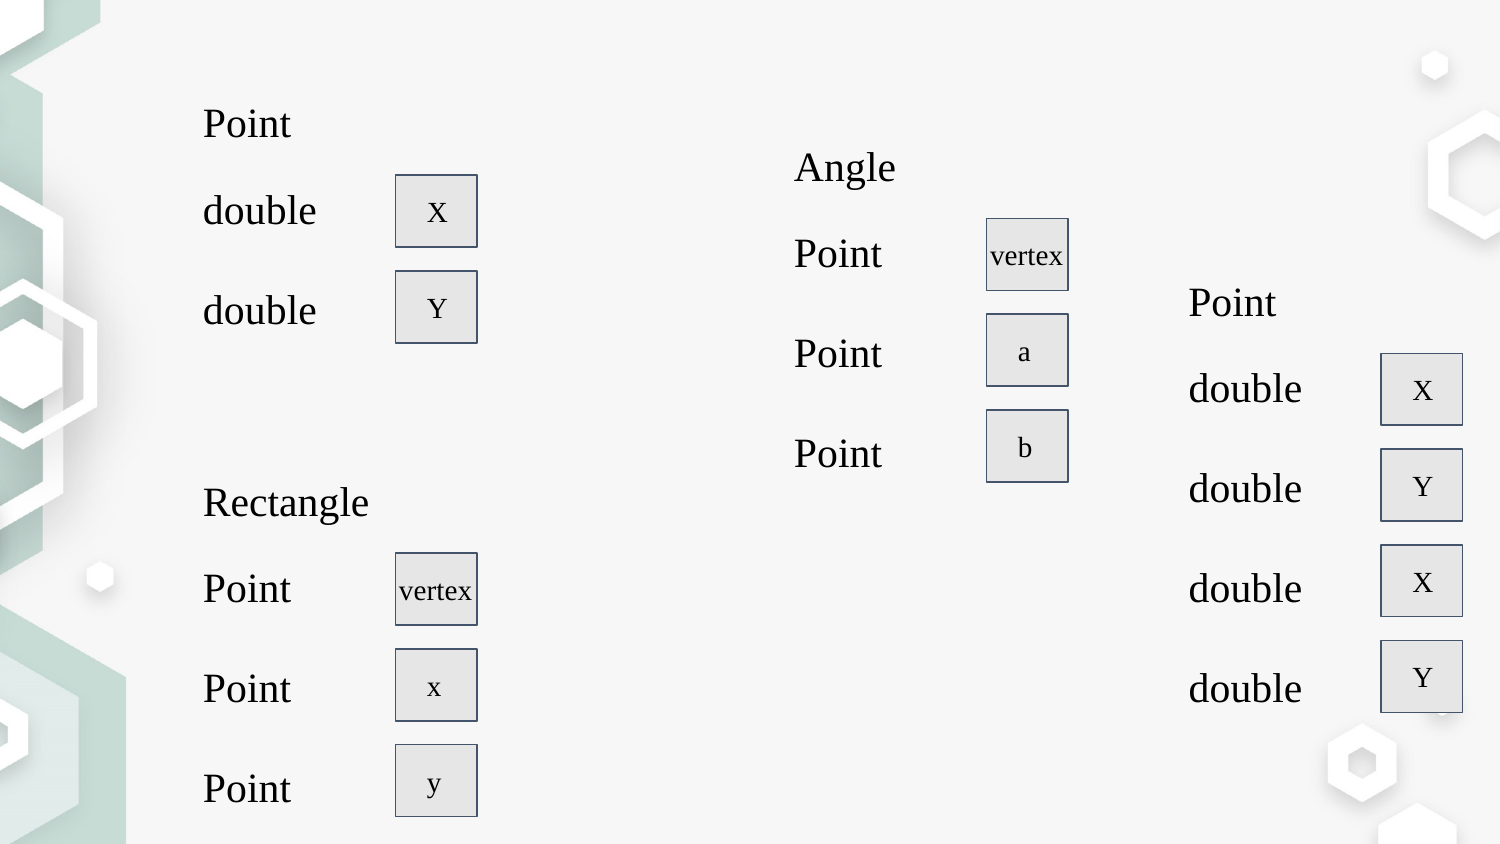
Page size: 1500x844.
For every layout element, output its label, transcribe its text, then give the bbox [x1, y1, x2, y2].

text_box [1381, 640, 1463, 713]
text_box [1413, 448, 1463, 521]
text_box vertex [1018, 221, 1159, 287]
text_box y [411, 747, 471, 813]
text_box [986, 409, 1068, 482]
text_box X [427, 178, 471, 244]
text_box [427, 270, 477, 343]
text_box [1018, 314, 1068, 387]
text_box vertex [427, 556, 568, 622]
text_box [427, 175, 477, 247]
text_box Point Point Point [187, 545, 427, 826]
text_box [1381, 544, 1463, 617]
text_box X [1413, 356, 1457, 422]
text_box x [427, 652, 471, 717]
text_box Y [1397, 643, 1457, 709]
text_box [427, 622, 477, 626]
text_box [1018, 287, 1068, 291]
text_box a [1018, 317, 1062, 383]
text_box [1413, 353, 1463, 426]
text_box b [1002, 413, 1062, 478]
text_box X [1397, 547, 1457, 613]
text_box Point [187, 81, 372, 162]
text_box Rectangle [187, 459, 404, 540]
text_box Y [427, 274, 471, 339]
text_box Point [1173, 259, 1357, 340]
text_box Y [1413, 452, 1457, 518]
picture [0, 0, 1500, 844]
text_box [395, 744, 477, 817]
text_box [427, 648, 477, 721]
text_box double double double double [1173, 345, 1413, 727]
text_box Angle [778, 124, 963, 205]
text_box Point Point Point [779, 211, 1018, 492]
text_box double double [187, 167, 427, 348]
